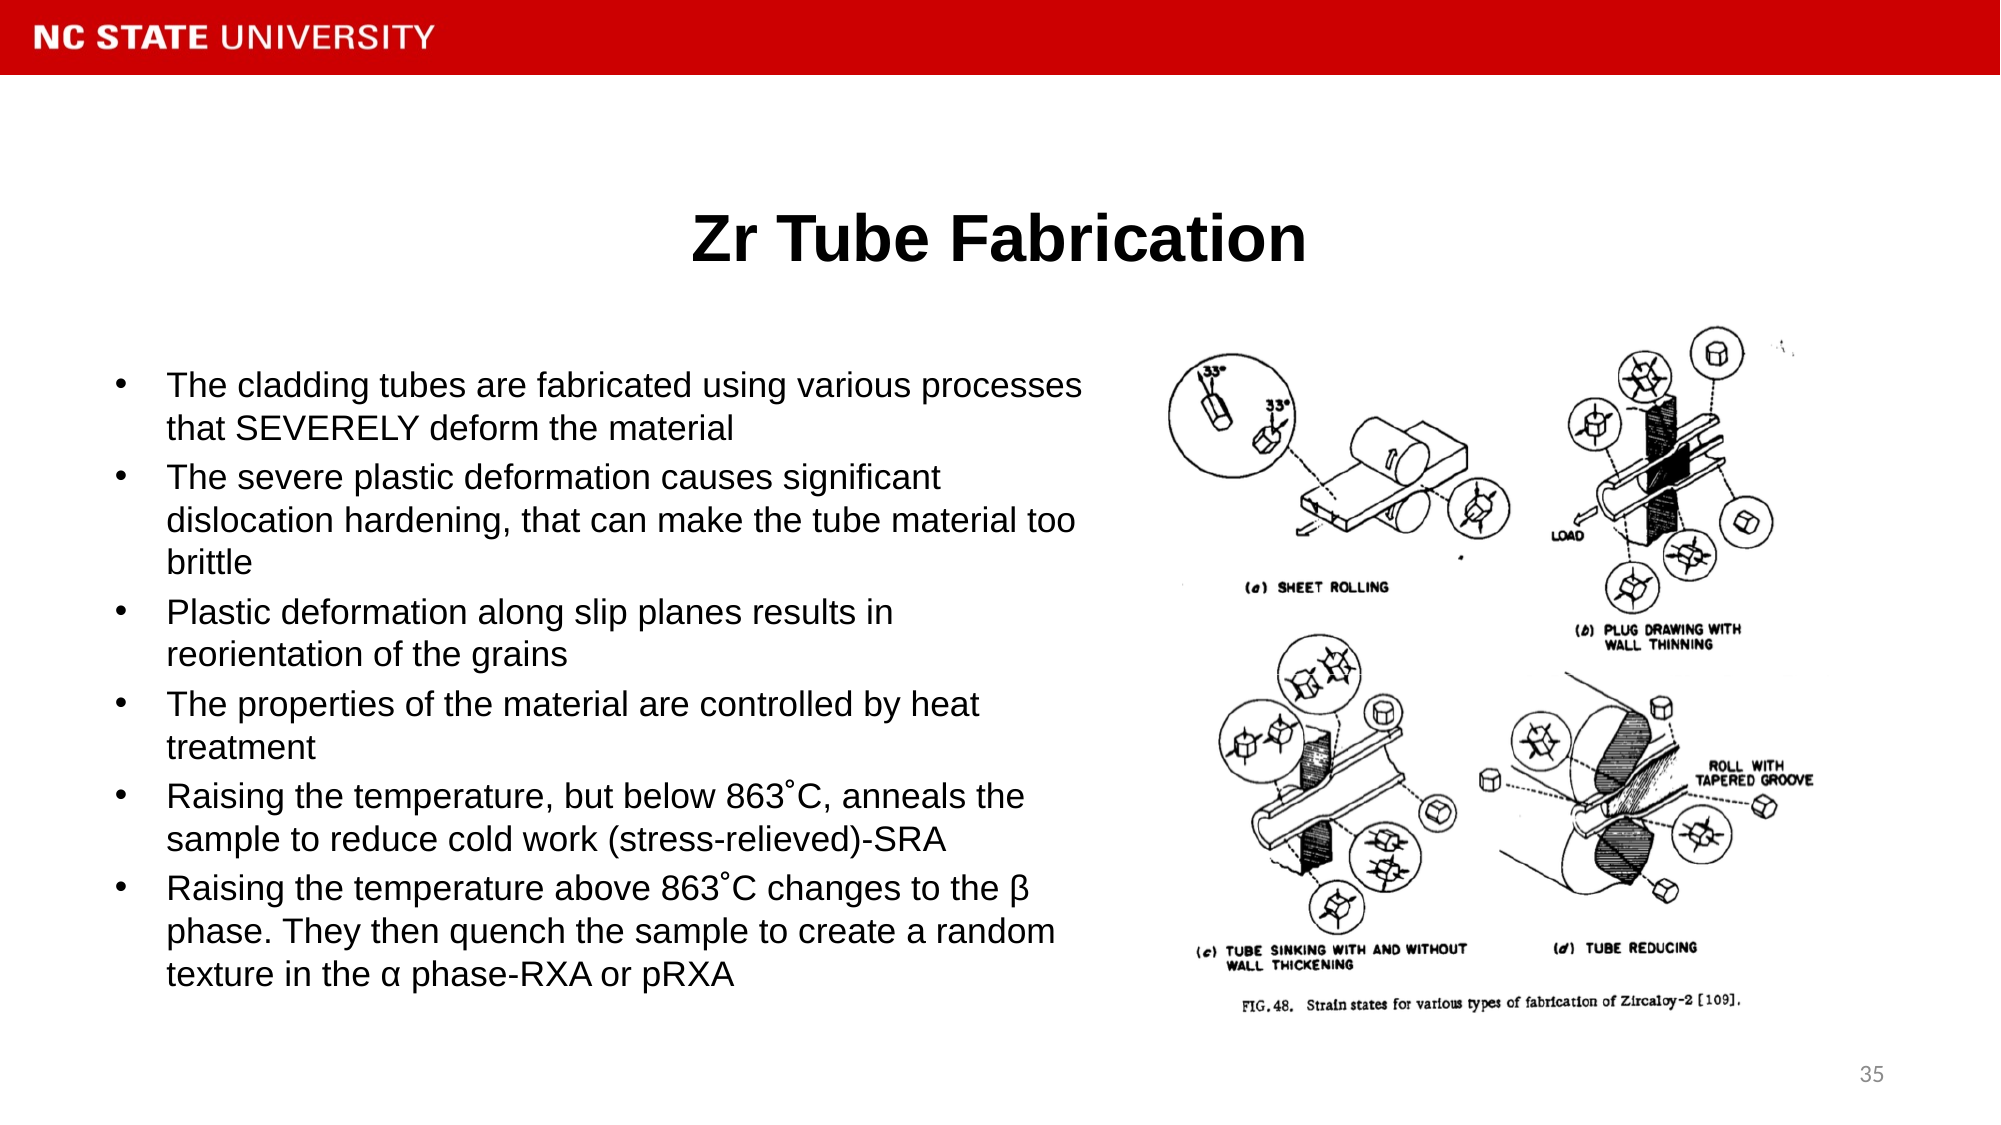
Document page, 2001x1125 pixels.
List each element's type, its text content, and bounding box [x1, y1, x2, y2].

list The cladding tubes are fabricated using various processes that SEVERELY deform the material The severe plastic deformation causes significant dislocation hardening, that can make the tube material too brittle Plastic deformation along slip planes results in reorientation of the grains The properties of the material are controlled by heat treatment Raising the temperature, but below 863˚C, anneals the sample to reduce cold work (stress-relieved)-SRA Raising the temperature above 863˚C changes to the β phase. They then quench the sample to create a random texture in the α phase-RXA or pRXA [99, 354, 1106, 1005]
title Zr Tube Fabrication [99, 147, 1900, 323]
picture [0, 0, 2000, 75]
slide_number 35 [1433, 1042, 1900, 1103]
picture [1124, 322, 1829, 1014]
